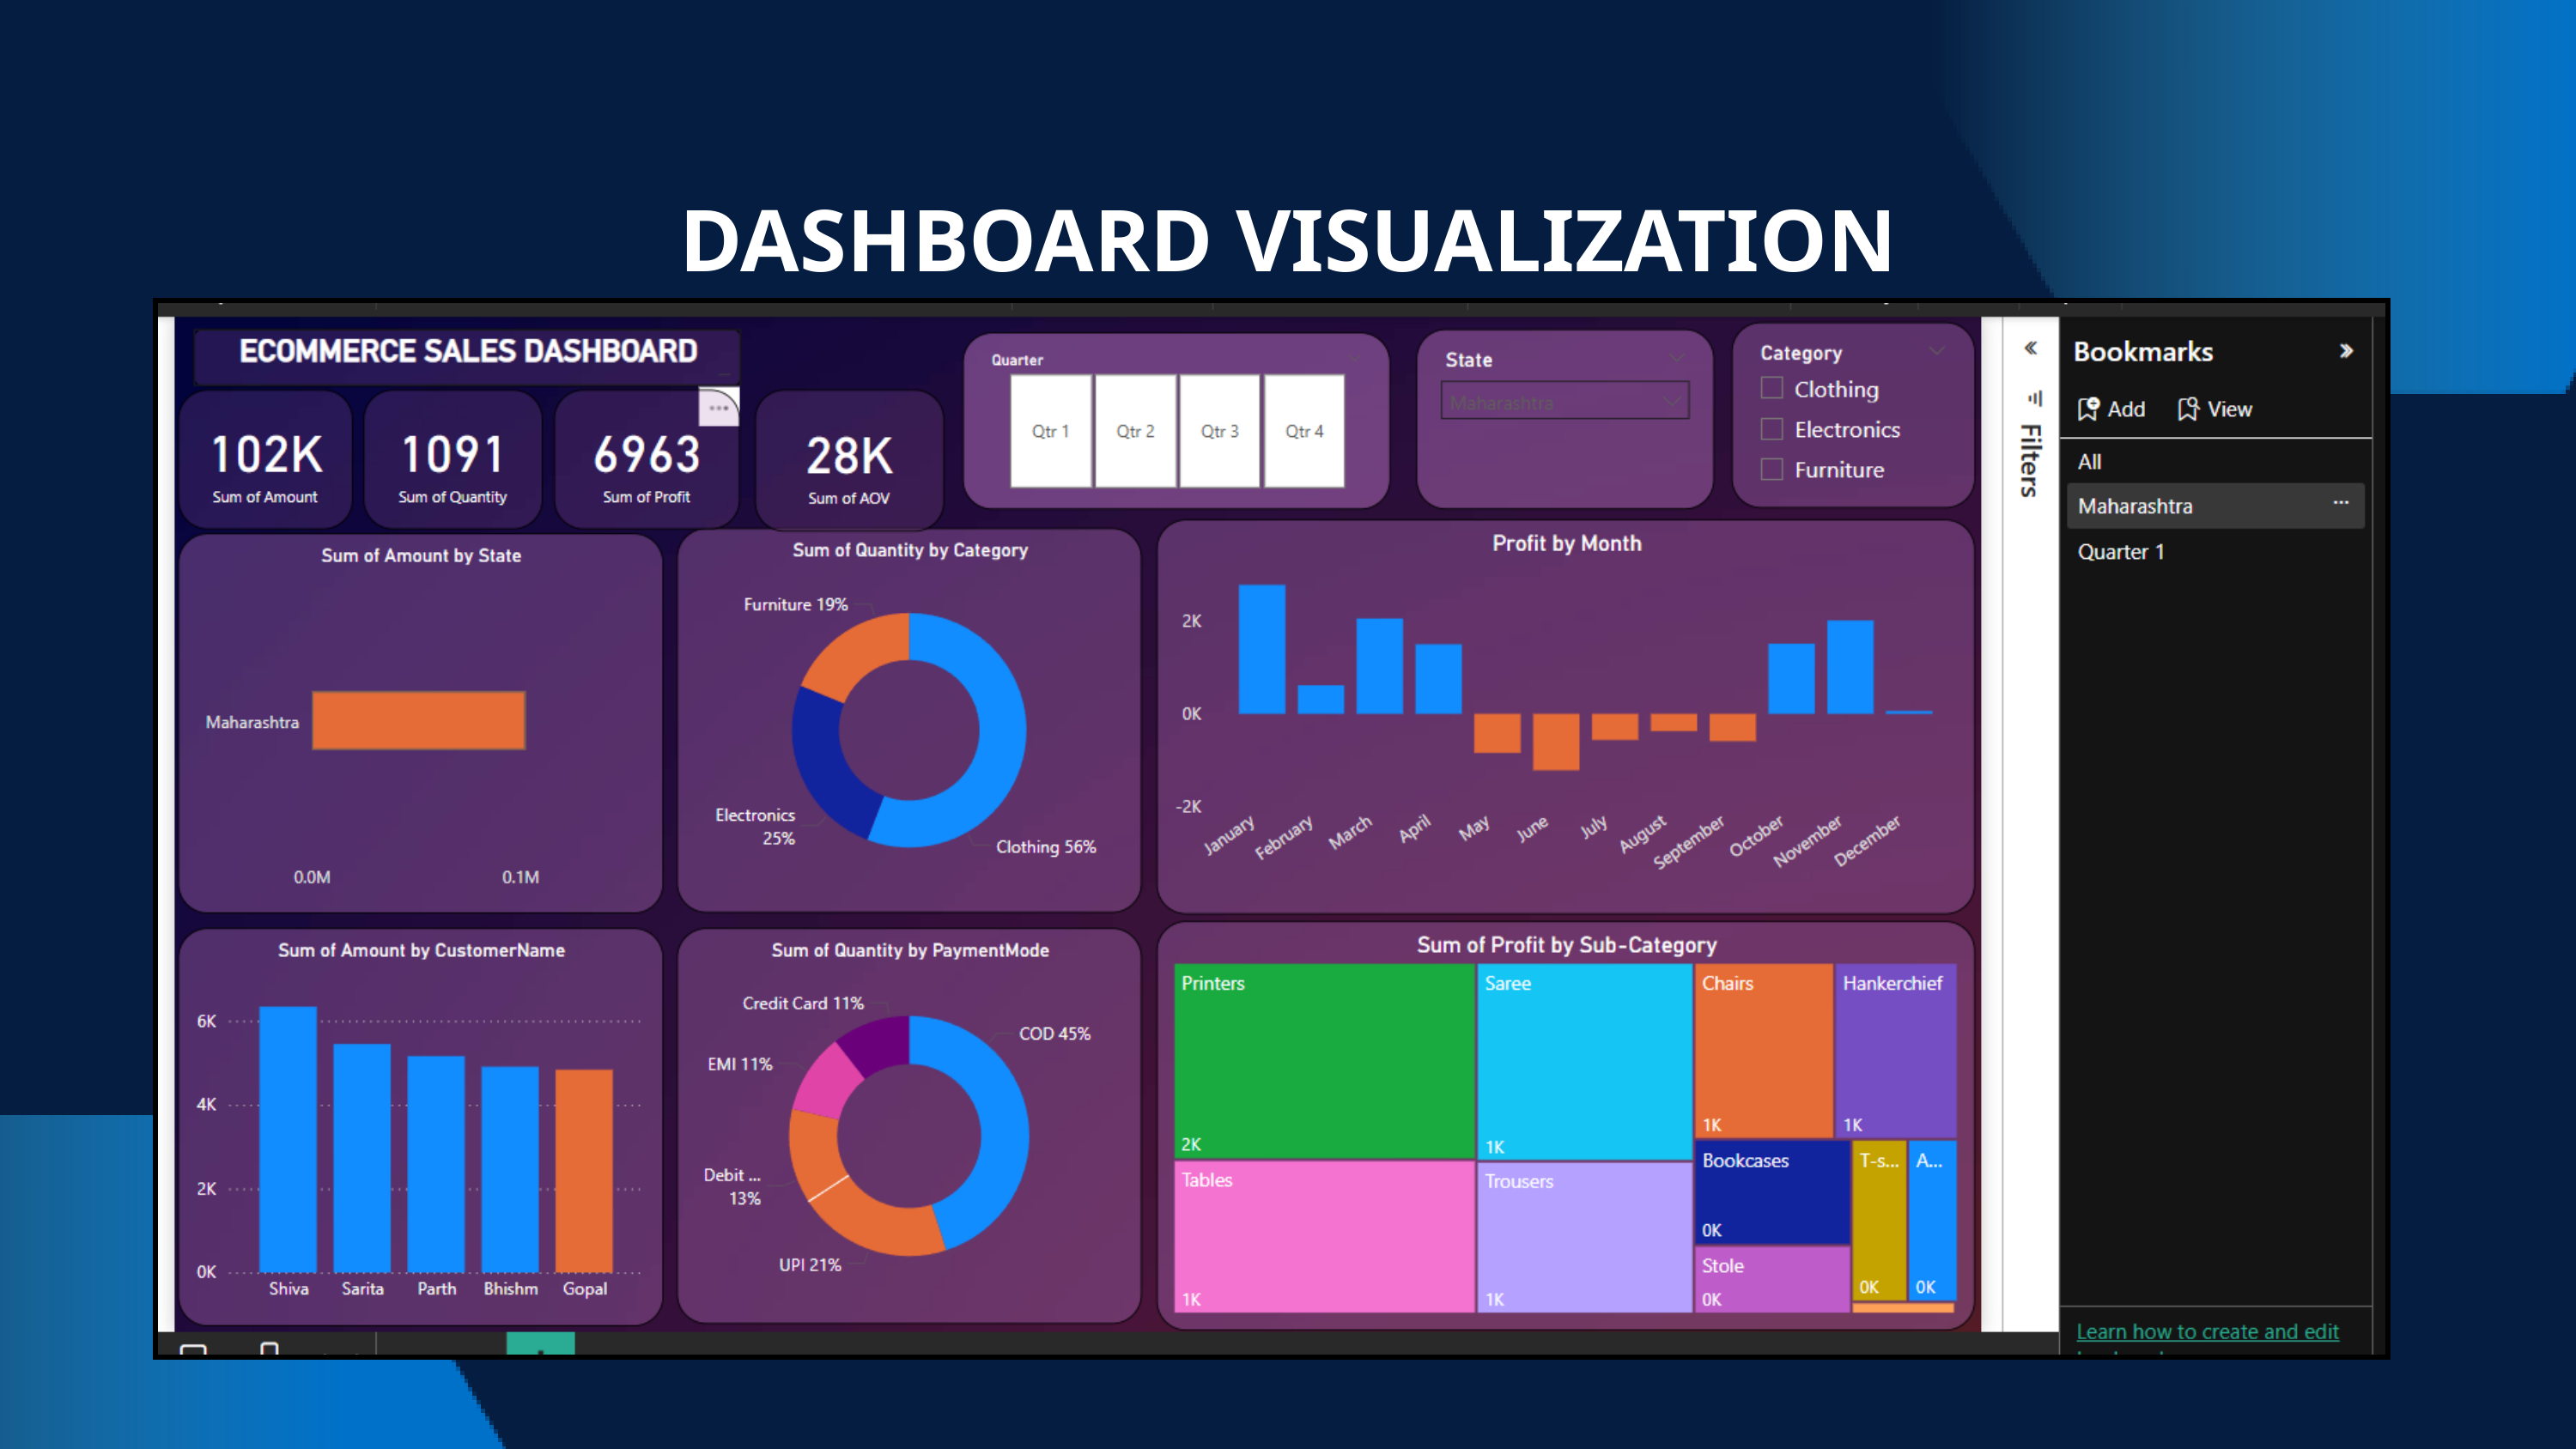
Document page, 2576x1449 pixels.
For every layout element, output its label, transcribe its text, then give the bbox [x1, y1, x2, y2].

text_box [1882, 0, 2576, 395]
text_box DASHBOARD VISUALIZATION [551, 185, 2025, 289]
text_box [0, 1115, 540, 1449]
text_box [155, 300, 2389, 1357]
